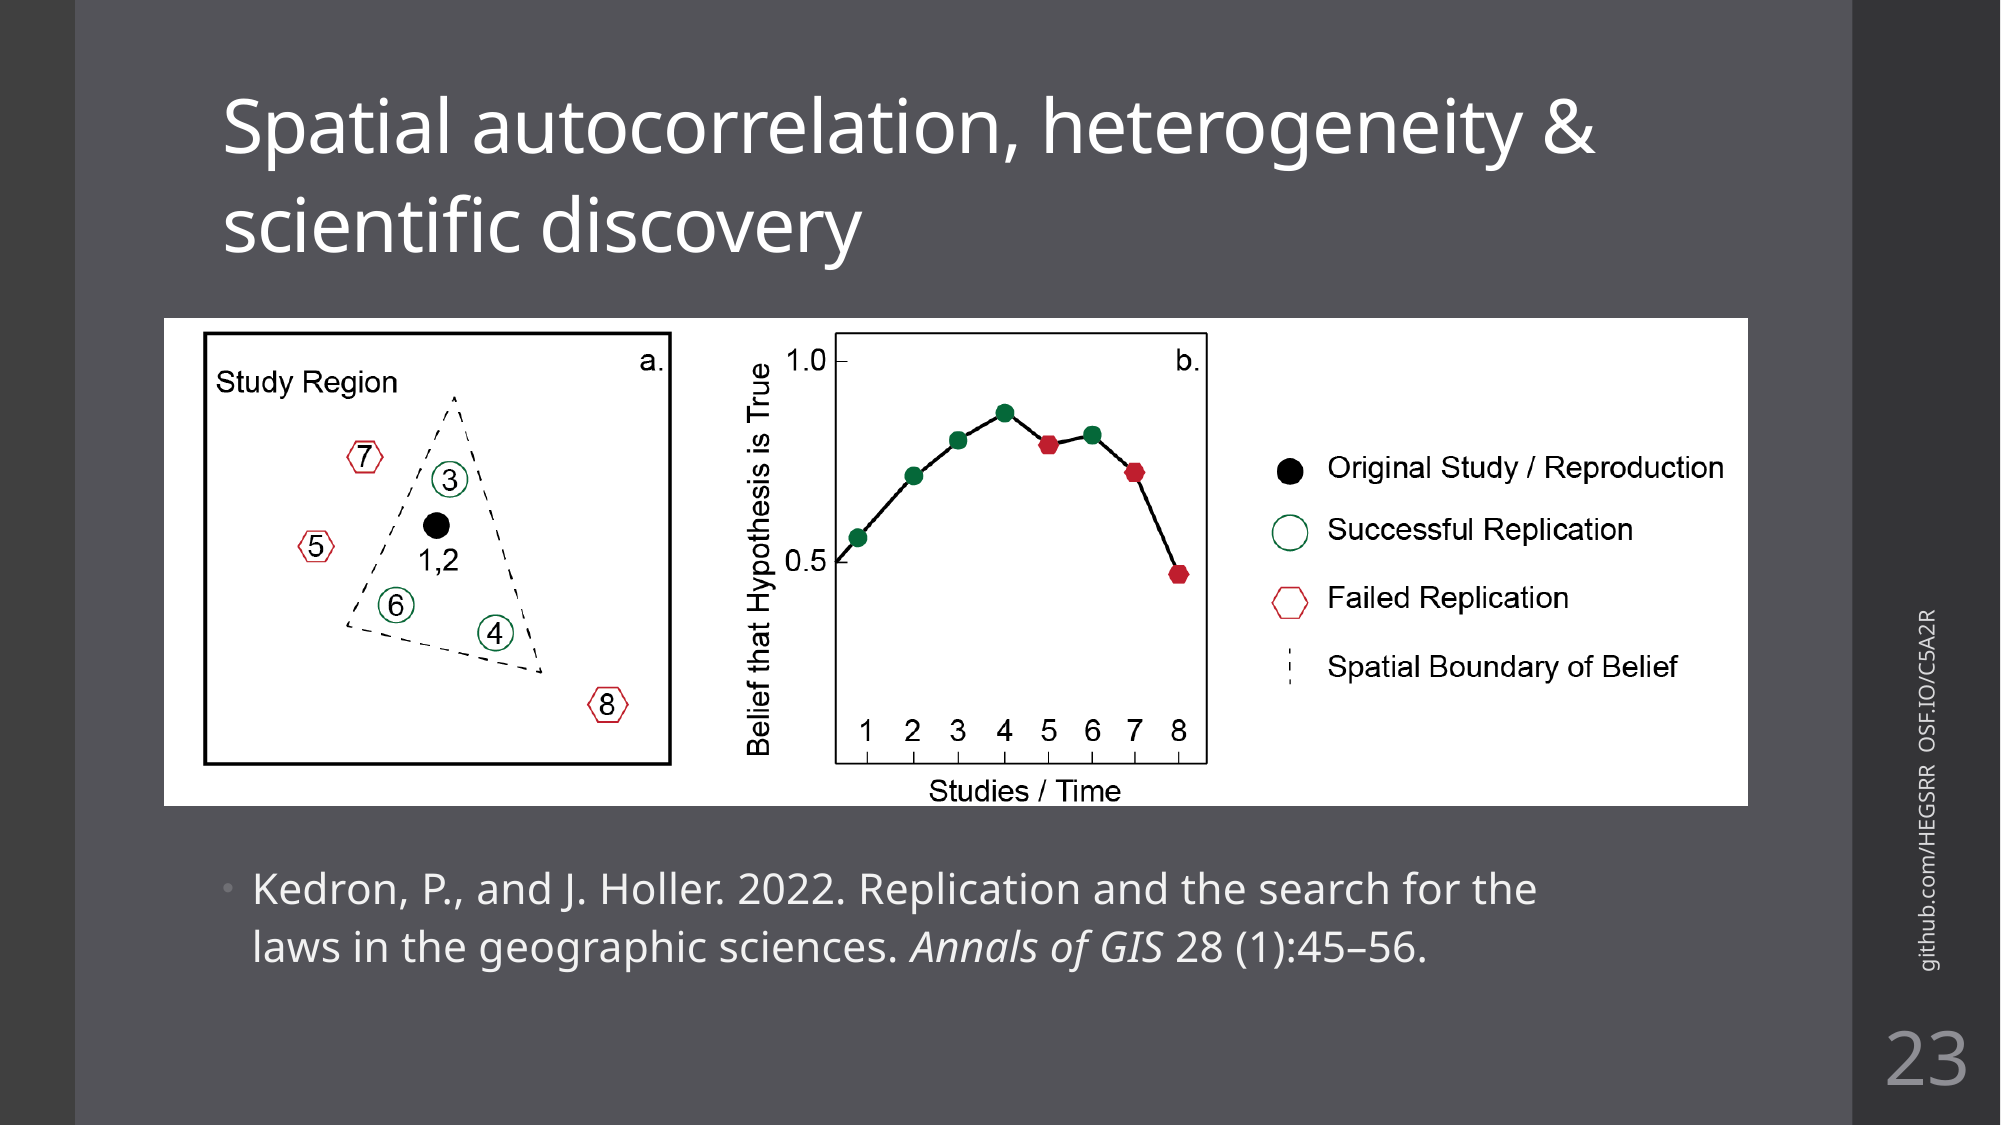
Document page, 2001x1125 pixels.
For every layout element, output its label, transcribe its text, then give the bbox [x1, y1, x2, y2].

picture [164, 318, 1748, 807]
title Spatial autocorrelation, heterogeneity & scientific discovery [206, 60, 1797, 278]
list Kedron, P., and J. Holler. 2022. Replication and the search for the laws in the geographic sciences. Annals of GIS 28 (1):45–56. [206, 847, 1617, 1014]
footer github.com/HEGSRR OSF.IO/C5A2R [1897, 400, 1958, 988]
slide_number 23 [1852, 1012, 2000, 1110]
